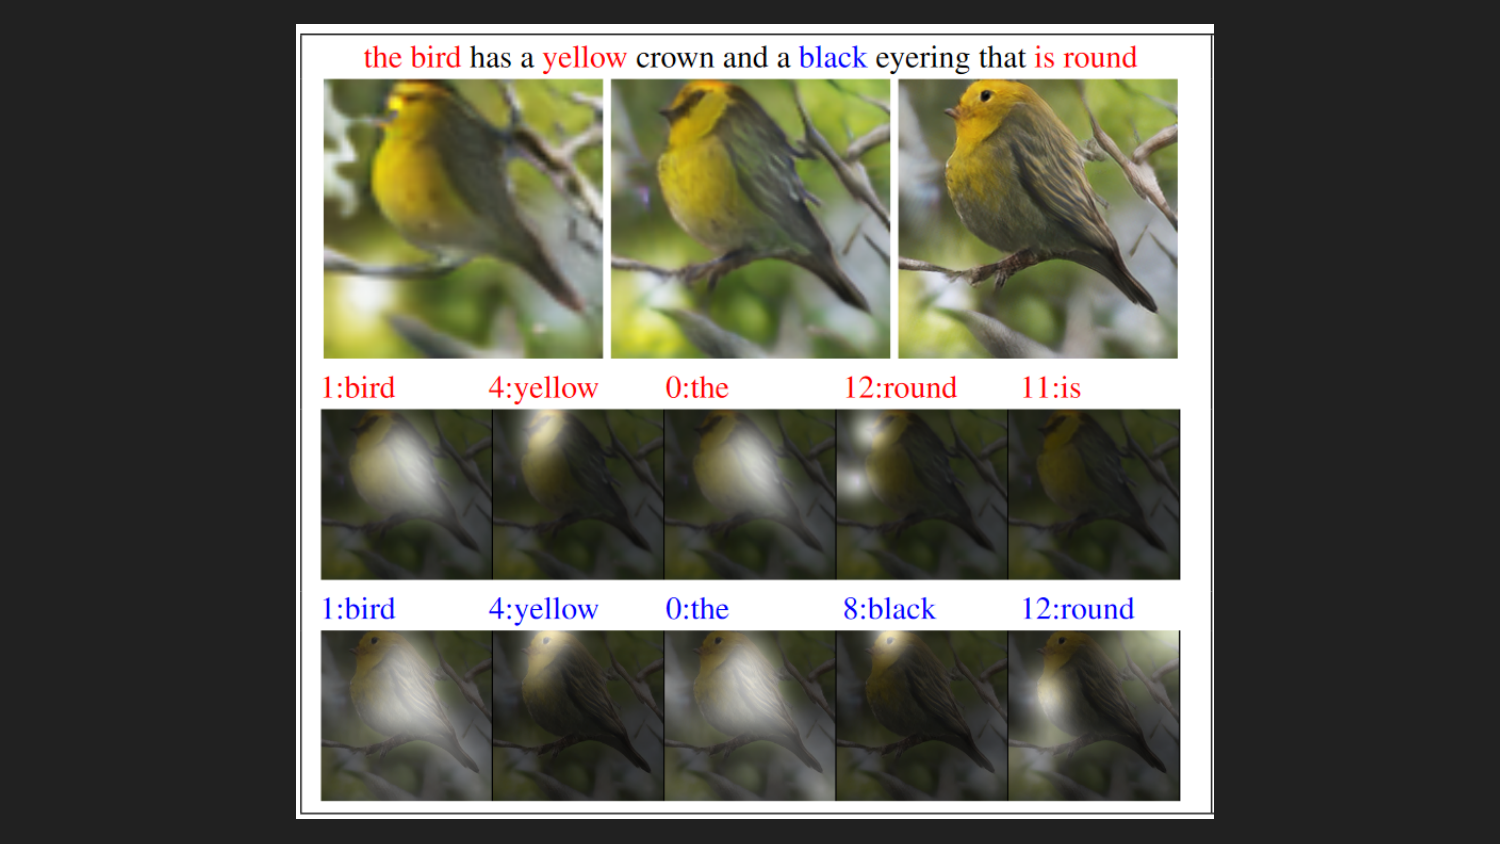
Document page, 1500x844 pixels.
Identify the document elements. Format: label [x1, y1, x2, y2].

picture [296, 24, 1214, 819]
